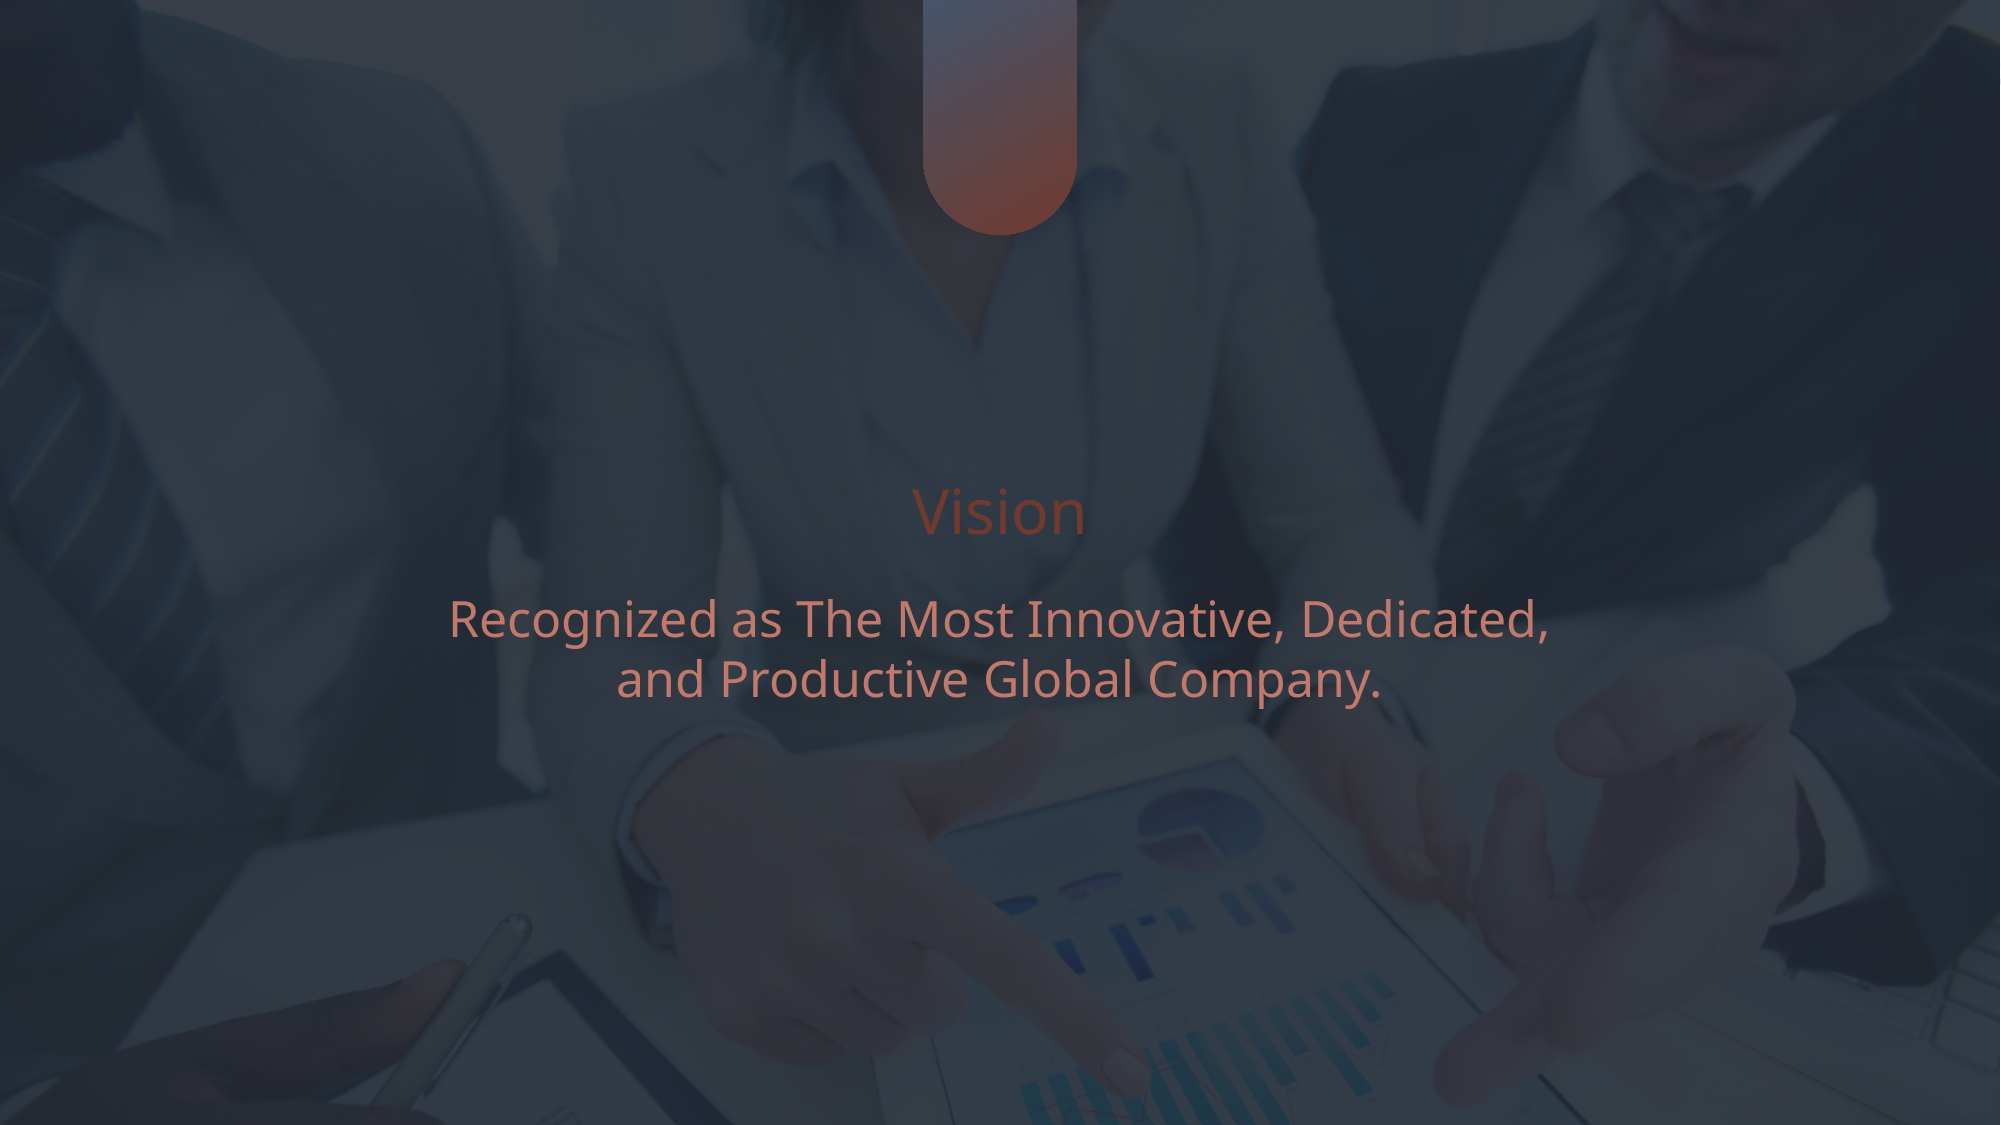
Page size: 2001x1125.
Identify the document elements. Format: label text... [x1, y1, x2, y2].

text_box [922, 0, 1078, 236]
text_box Recognized as The Most Innovative, Dedicated, and Productive Global Company. [425, 579, 1575, 715]
text_box Vision [836, 466, 1163, 558]
